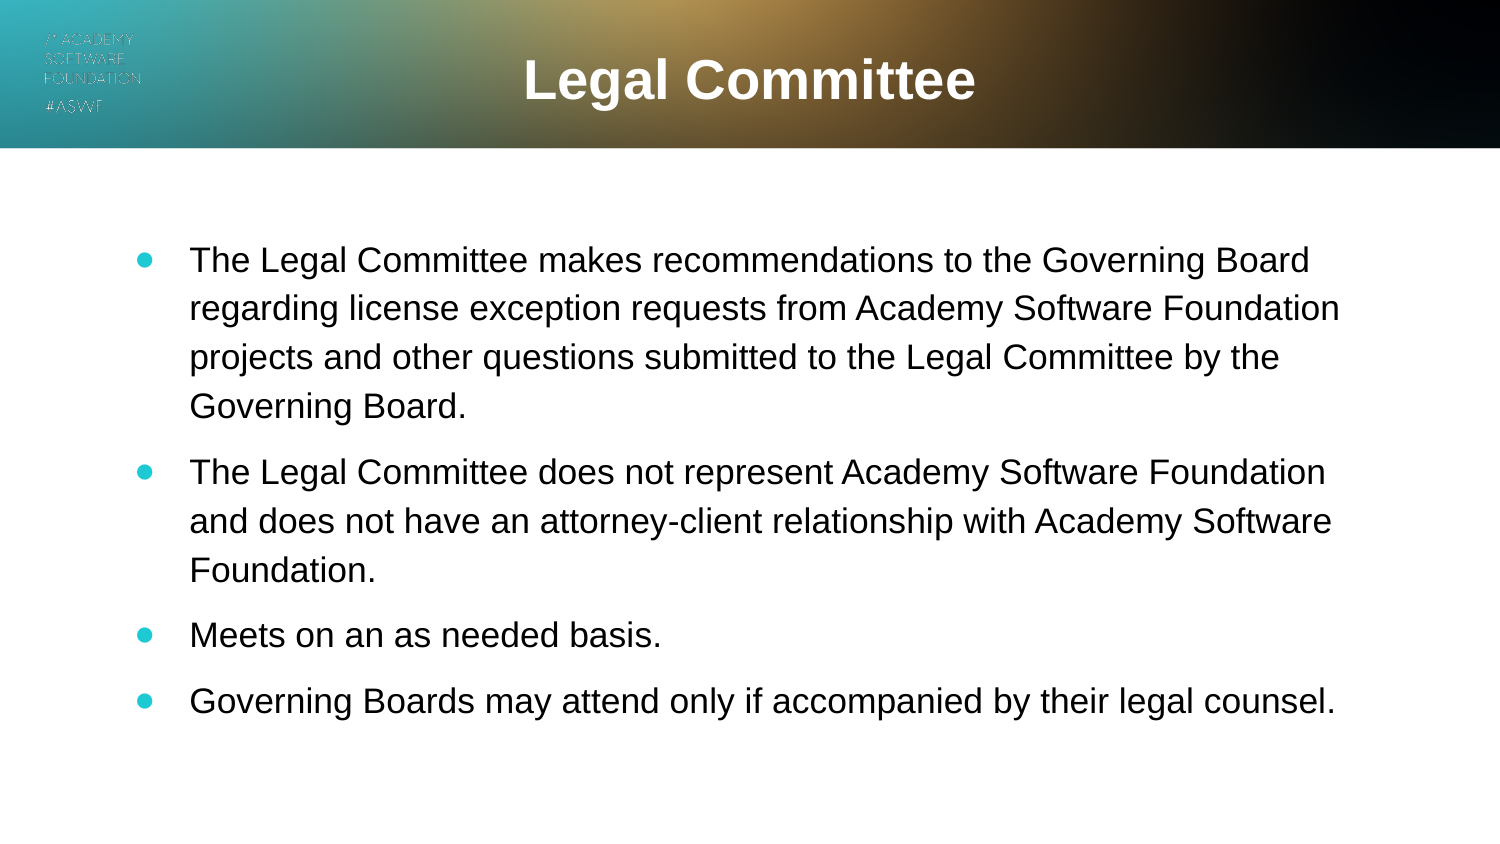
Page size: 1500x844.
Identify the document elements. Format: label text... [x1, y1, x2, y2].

list The Legal Committee makes recommendations to the Governing Board regarding license exception requests from Academy Software Foundation projects and other questions submitted to the Legal Committee by the Governing Board. The Legal Committee does not represent Academy Software Foundation and does not have an attorney-client relationship with Academy Software Foundation. Meets on an as needed basis. Governing Boards may attend only if accompanied by their legal counsel. [103, 224, 1397, 760]
title Legal Committee [183, 44, 1317, 121]
picture [0, 0, 1500, 844]
